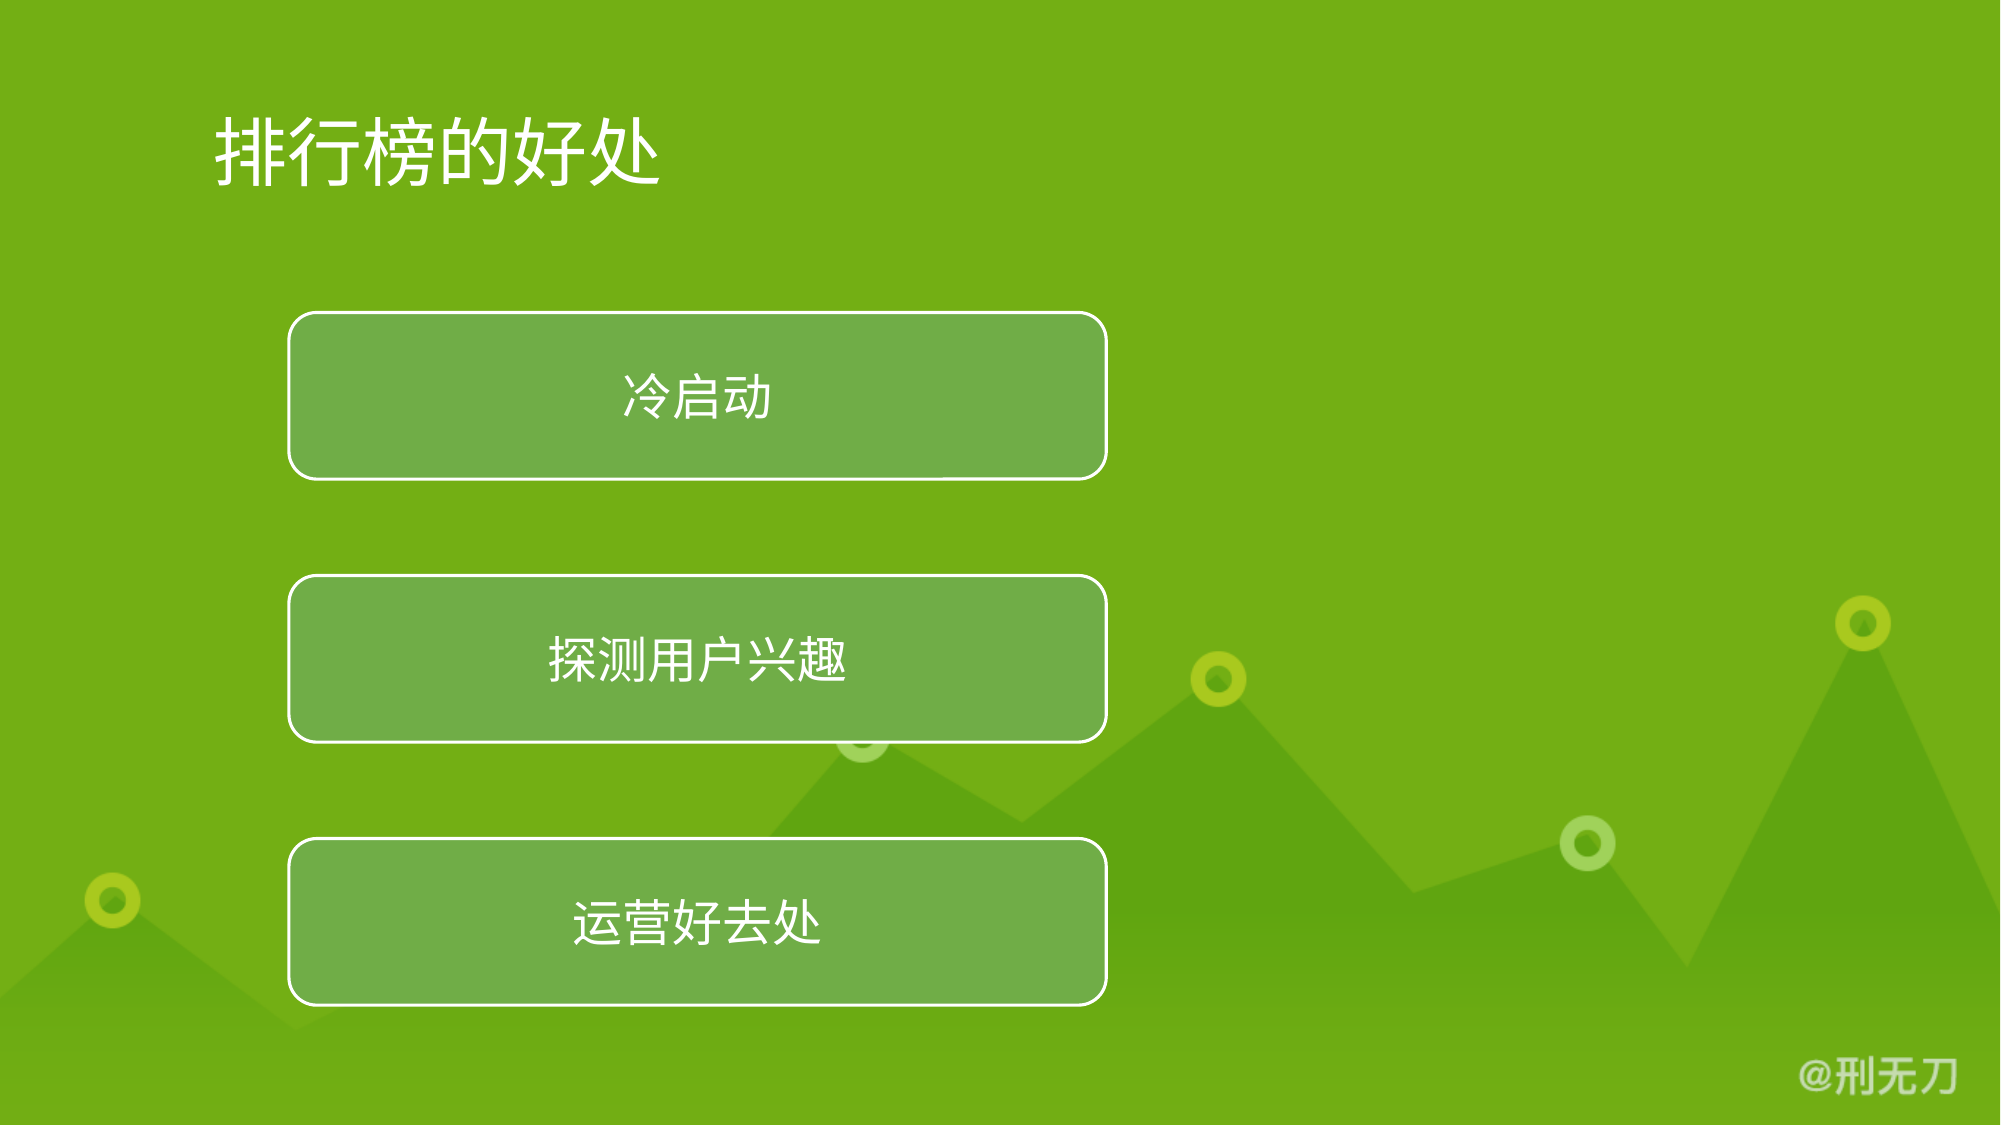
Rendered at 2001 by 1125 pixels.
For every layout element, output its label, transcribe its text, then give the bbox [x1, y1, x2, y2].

title 排行榜的好处 [197, 0, 1823, 313]
picture [0, 0, 2001, 1125]
text_box 冷启动 [287, 310, 1108, 481]
text_box 探测用户兴趣 [287, 573, 1108, 744]
text_box 运营好去处 [287, 836, 1108, 1007]
